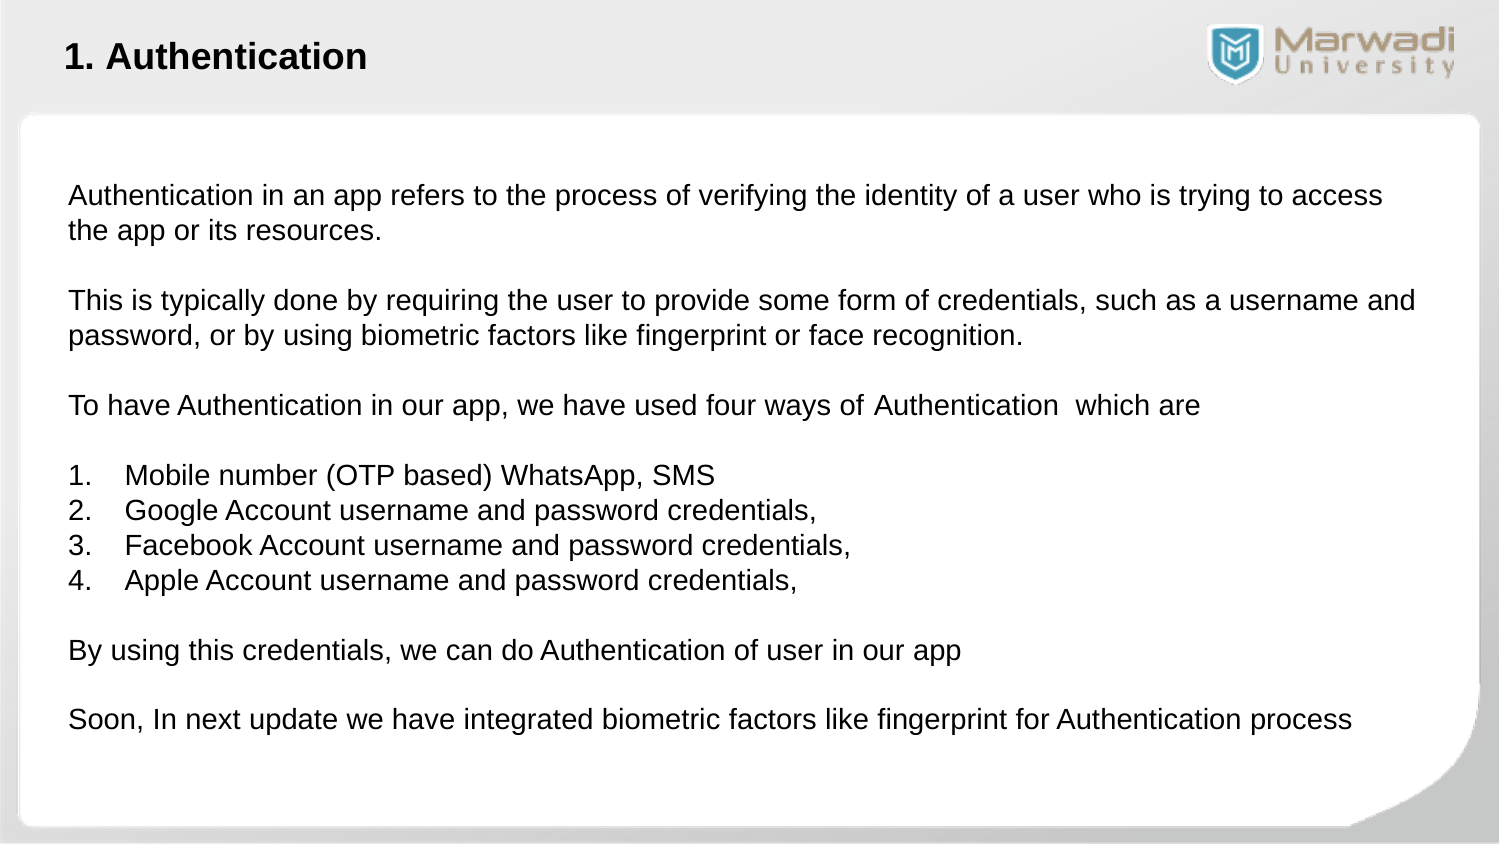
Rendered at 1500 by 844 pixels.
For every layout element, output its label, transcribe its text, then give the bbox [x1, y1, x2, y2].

picture [0, 0, 1499, 844]
text_box 1. Authentication [48, 24, 460, 85]
text_box Authentication in an app refers to the process of verifying the identity of a user who is trying to access the app or its resources. This is typically done by requiring the user to provide some form of credentials, such as a username and password, or by using biometric factors like fingerprint or face recognition. To have Authentication in our app, we have used four ways of Authentication which are Mobile number (OTP based) WhatsApp, SMS Google Account username and password credentials, Facebook Account username and password credentials, Apple Account username and password credentials, By using this credentials, we can do Authentication of user in our app Soon, In next update we have integrated biometric factors like fingerprint for Authentication process [53, 168, 1447, 744]
